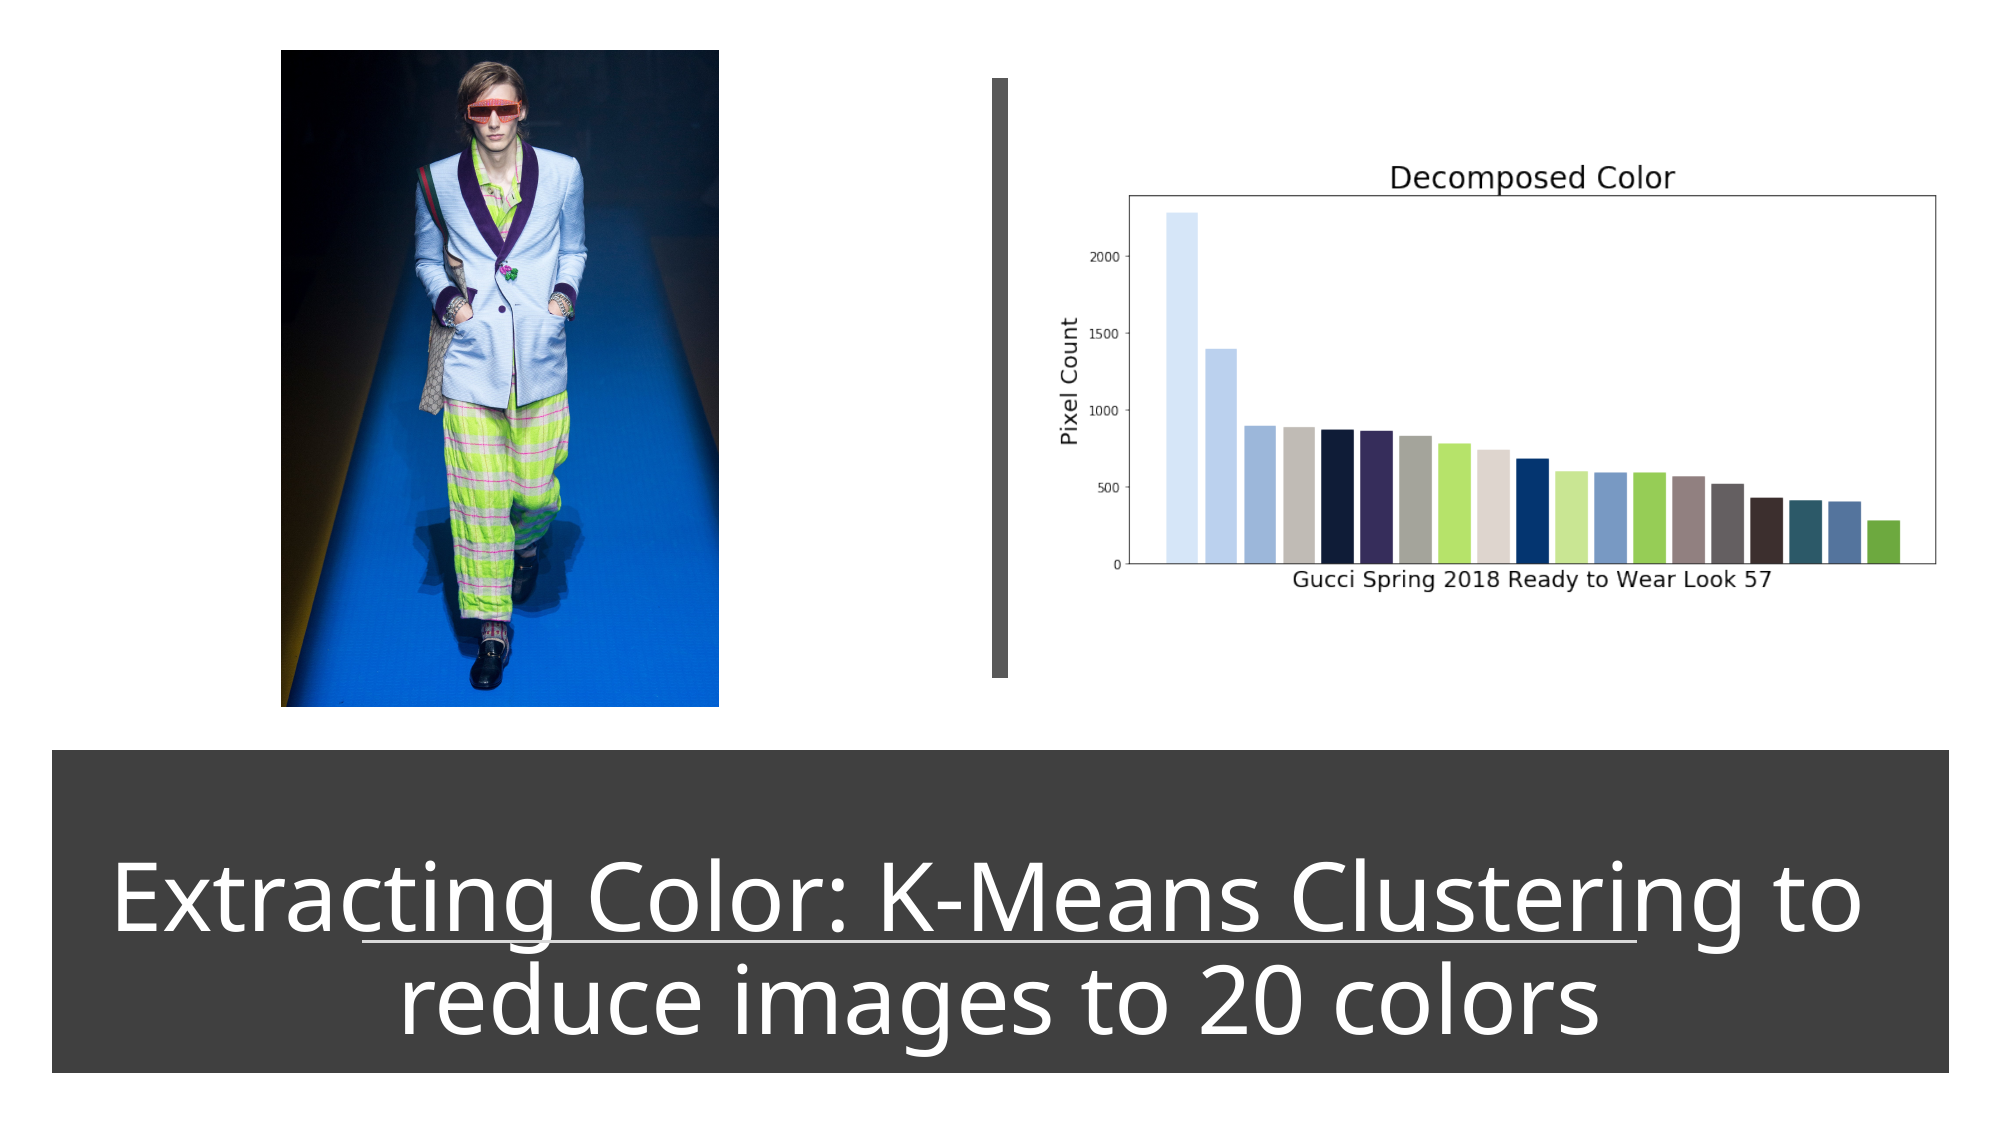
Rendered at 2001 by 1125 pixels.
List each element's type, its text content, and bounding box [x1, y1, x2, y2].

picture [1052, 156, 1948, 600]
title Extracting Color: K-Means Clustering to reduce images to 20 colors [86, 780, 1914, 1063]
text_box [61, 759, 1939, 1064]
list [281, 50, 719, 707]
